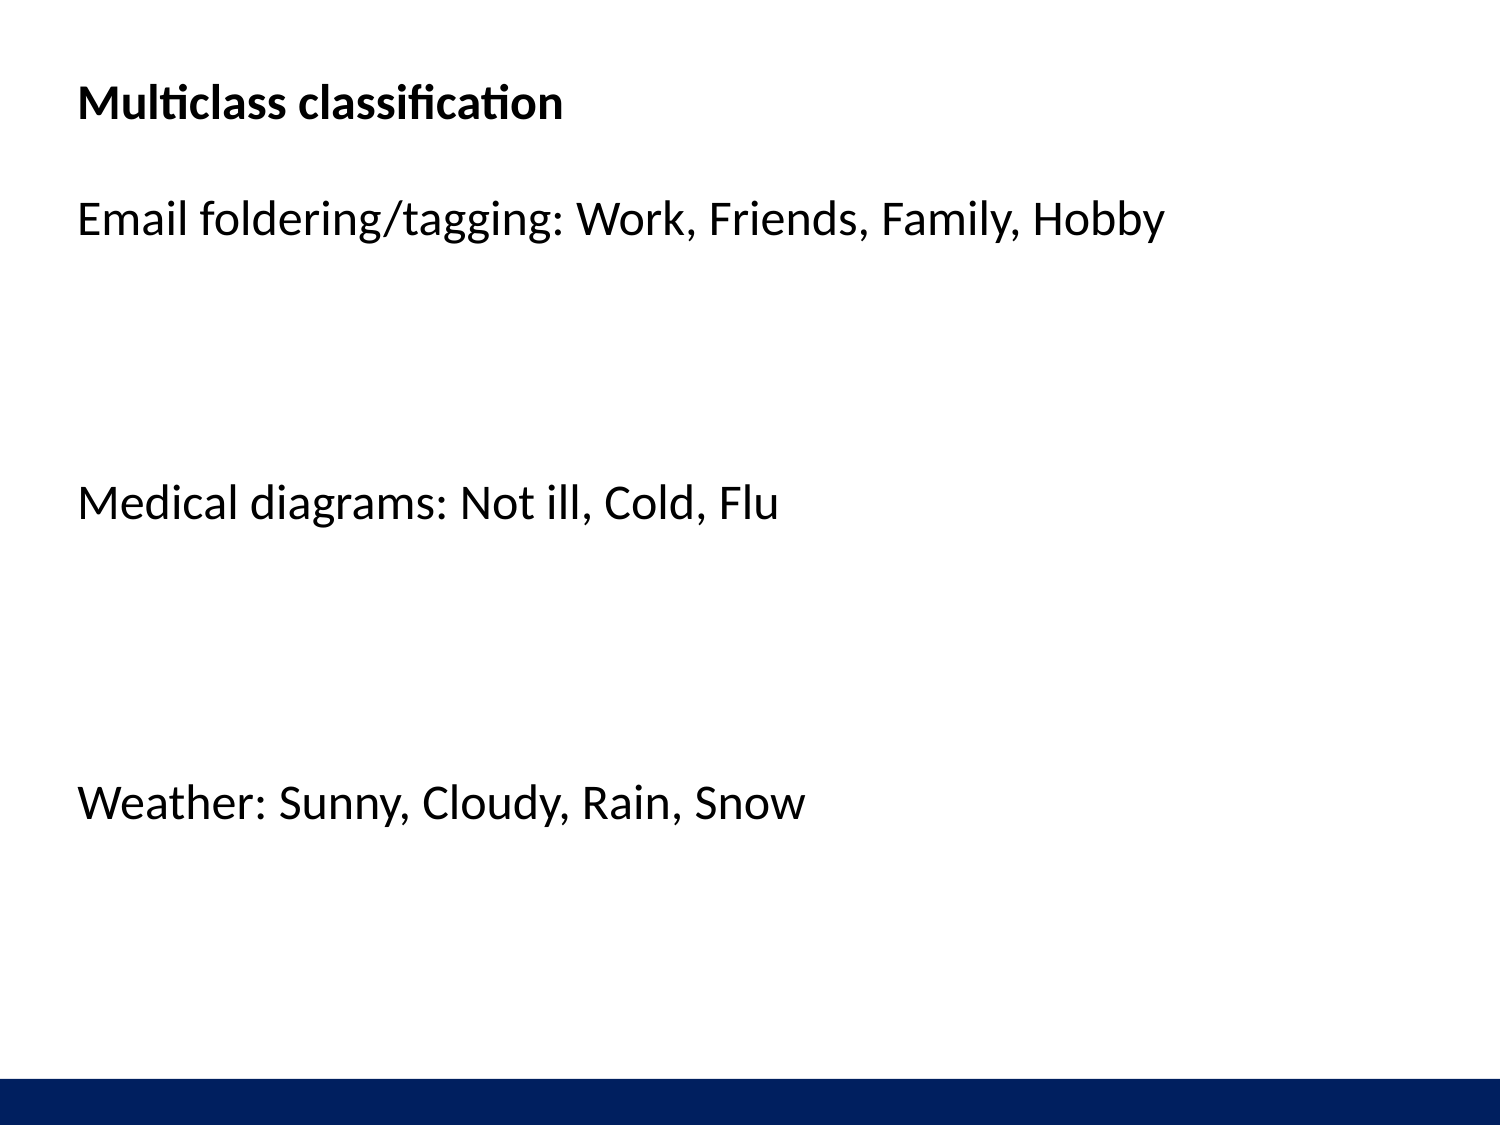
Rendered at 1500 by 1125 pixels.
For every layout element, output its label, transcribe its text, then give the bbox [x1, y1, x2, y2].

text_box Weather: Sunny, Cloudy, Rain, Snow [62, 762, 1263, 838]
text_box Medical diagrams: Not ill, Cold, Flu [62, 462, 1263, 538]
text_box Email foldering/tagging: Work, Friends, Family, Hobby [62, 178, 1263, 253]
text_box Multiclass classification [62, 62, 950, 138]
